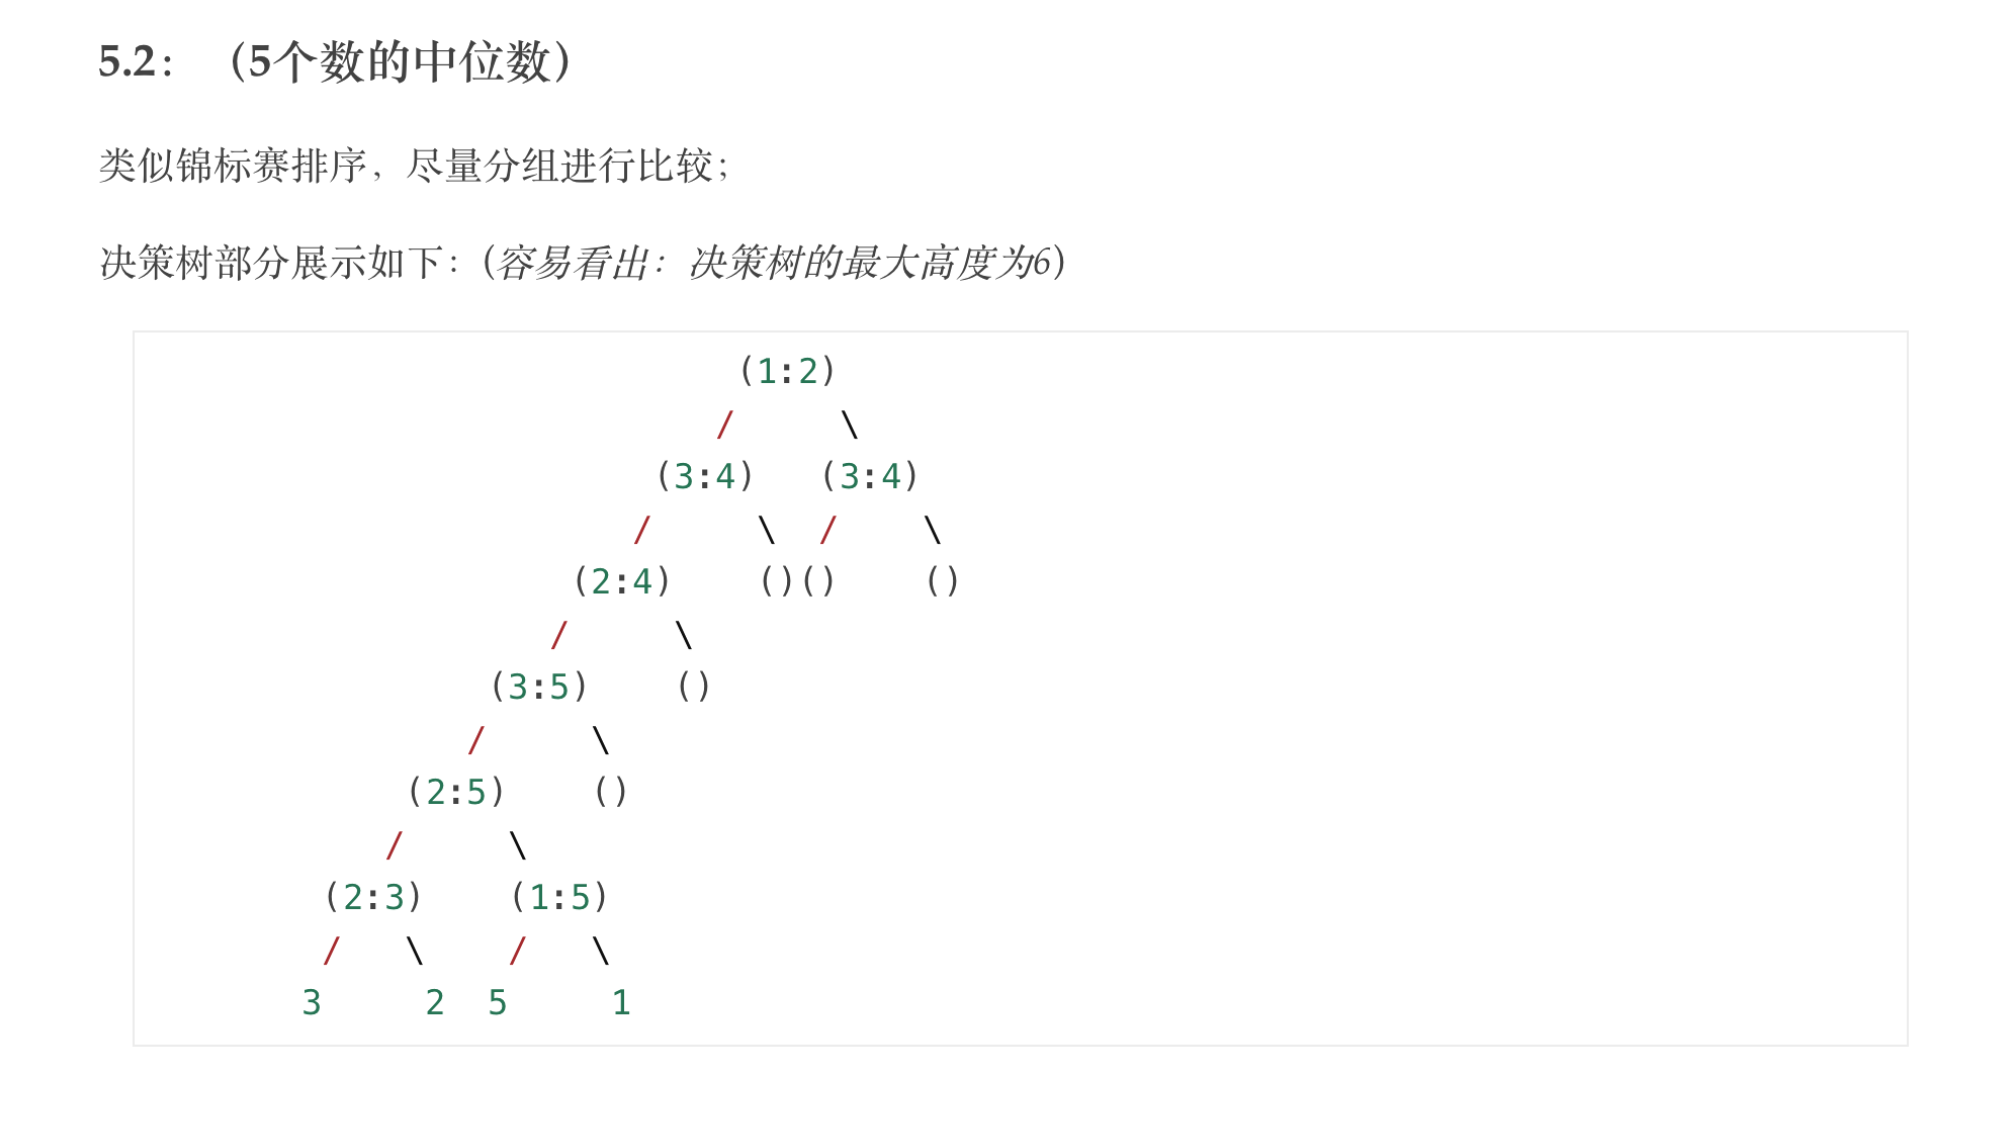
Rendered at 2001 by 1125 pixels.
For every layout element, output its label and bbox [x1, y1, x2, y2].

picture [82, 30, 1927, 1074]
